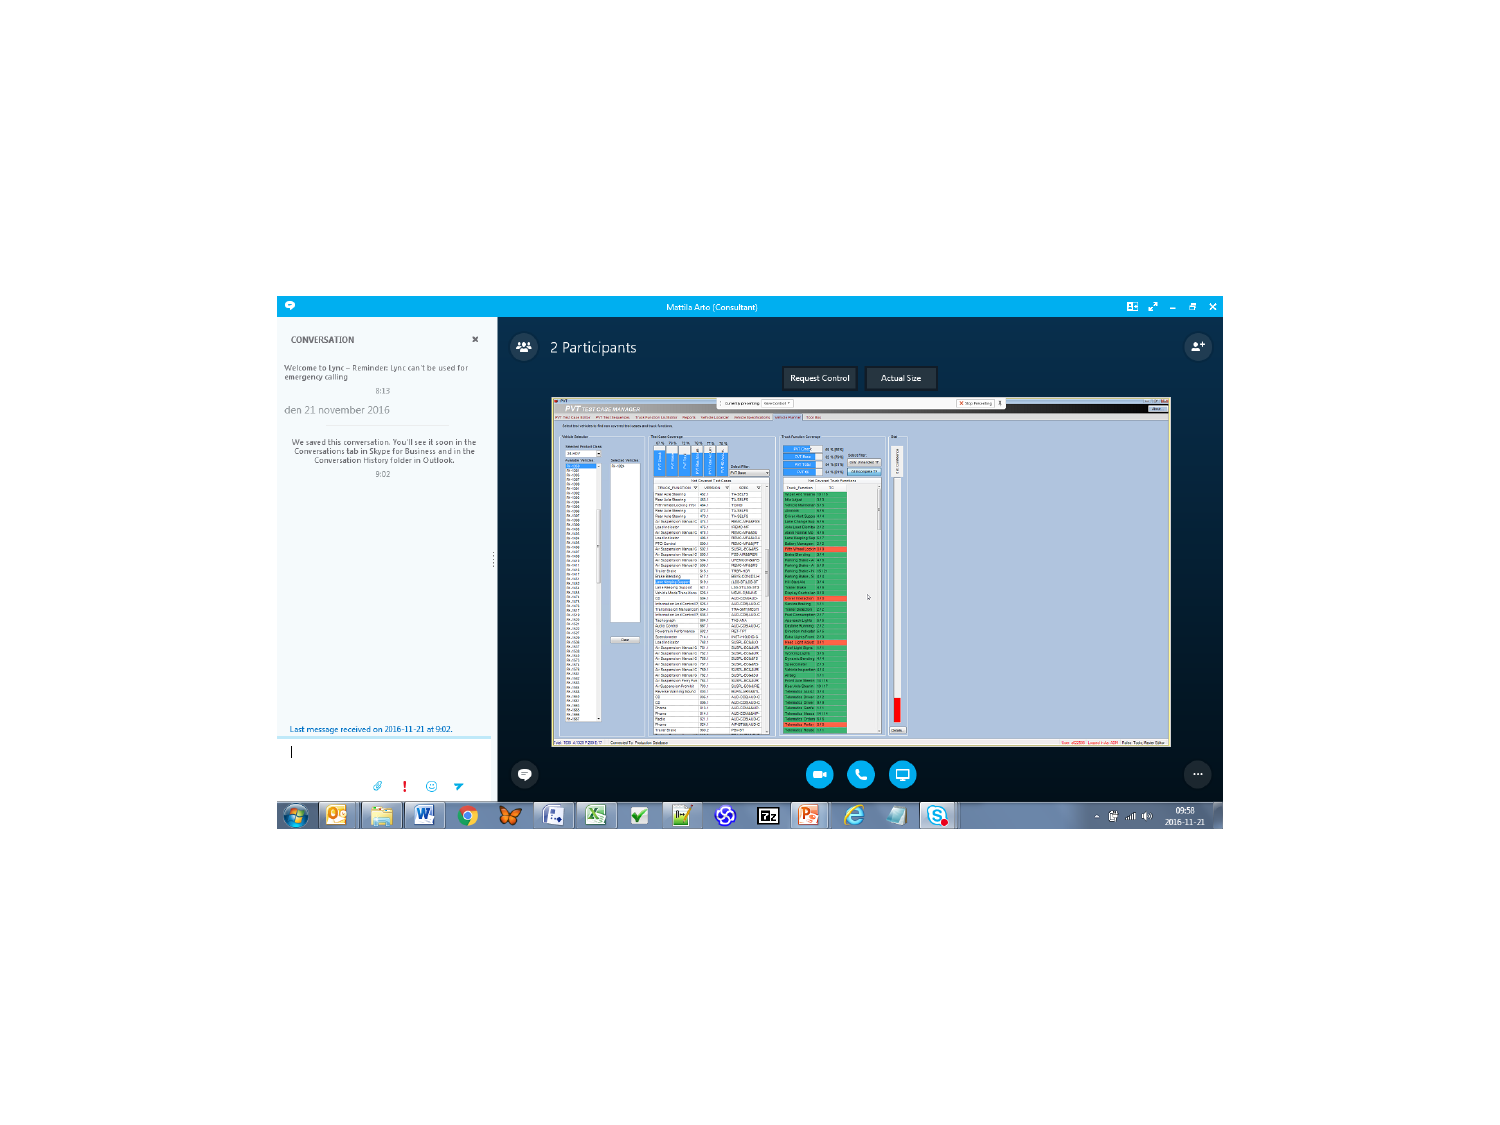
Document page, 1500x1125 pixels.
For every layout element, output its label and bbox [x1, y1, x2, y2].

picture [277, 318, 1223, 829]
picture [286, 302, 294, 308]
